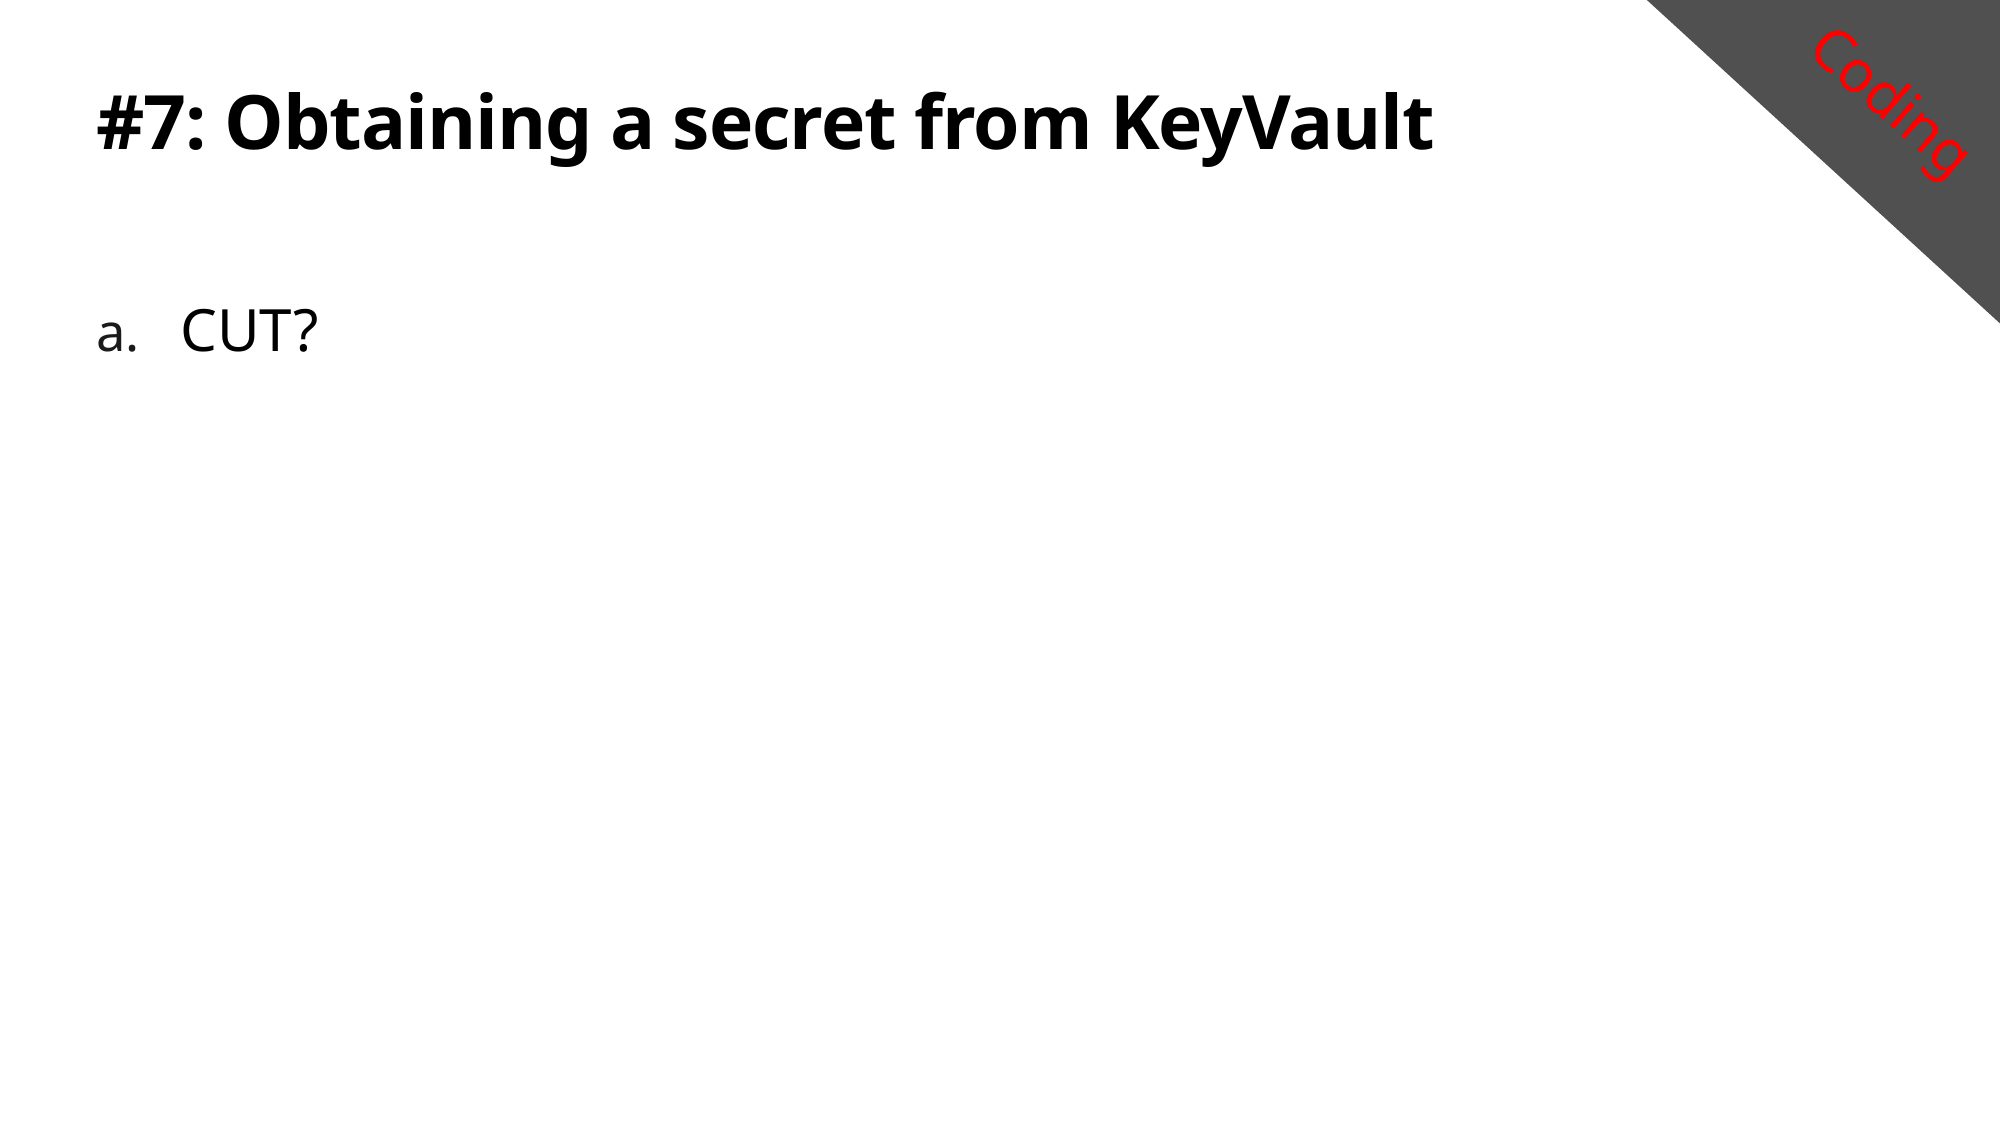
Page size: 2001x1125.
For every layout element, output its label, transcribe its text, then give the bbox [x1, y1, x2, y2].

list CUT? [96, 292, 1904, 931]
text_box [1646, 0, 2000, 324]
title #7: Obtaining a secret from KeyVault [96, 75, 1646, 166]
